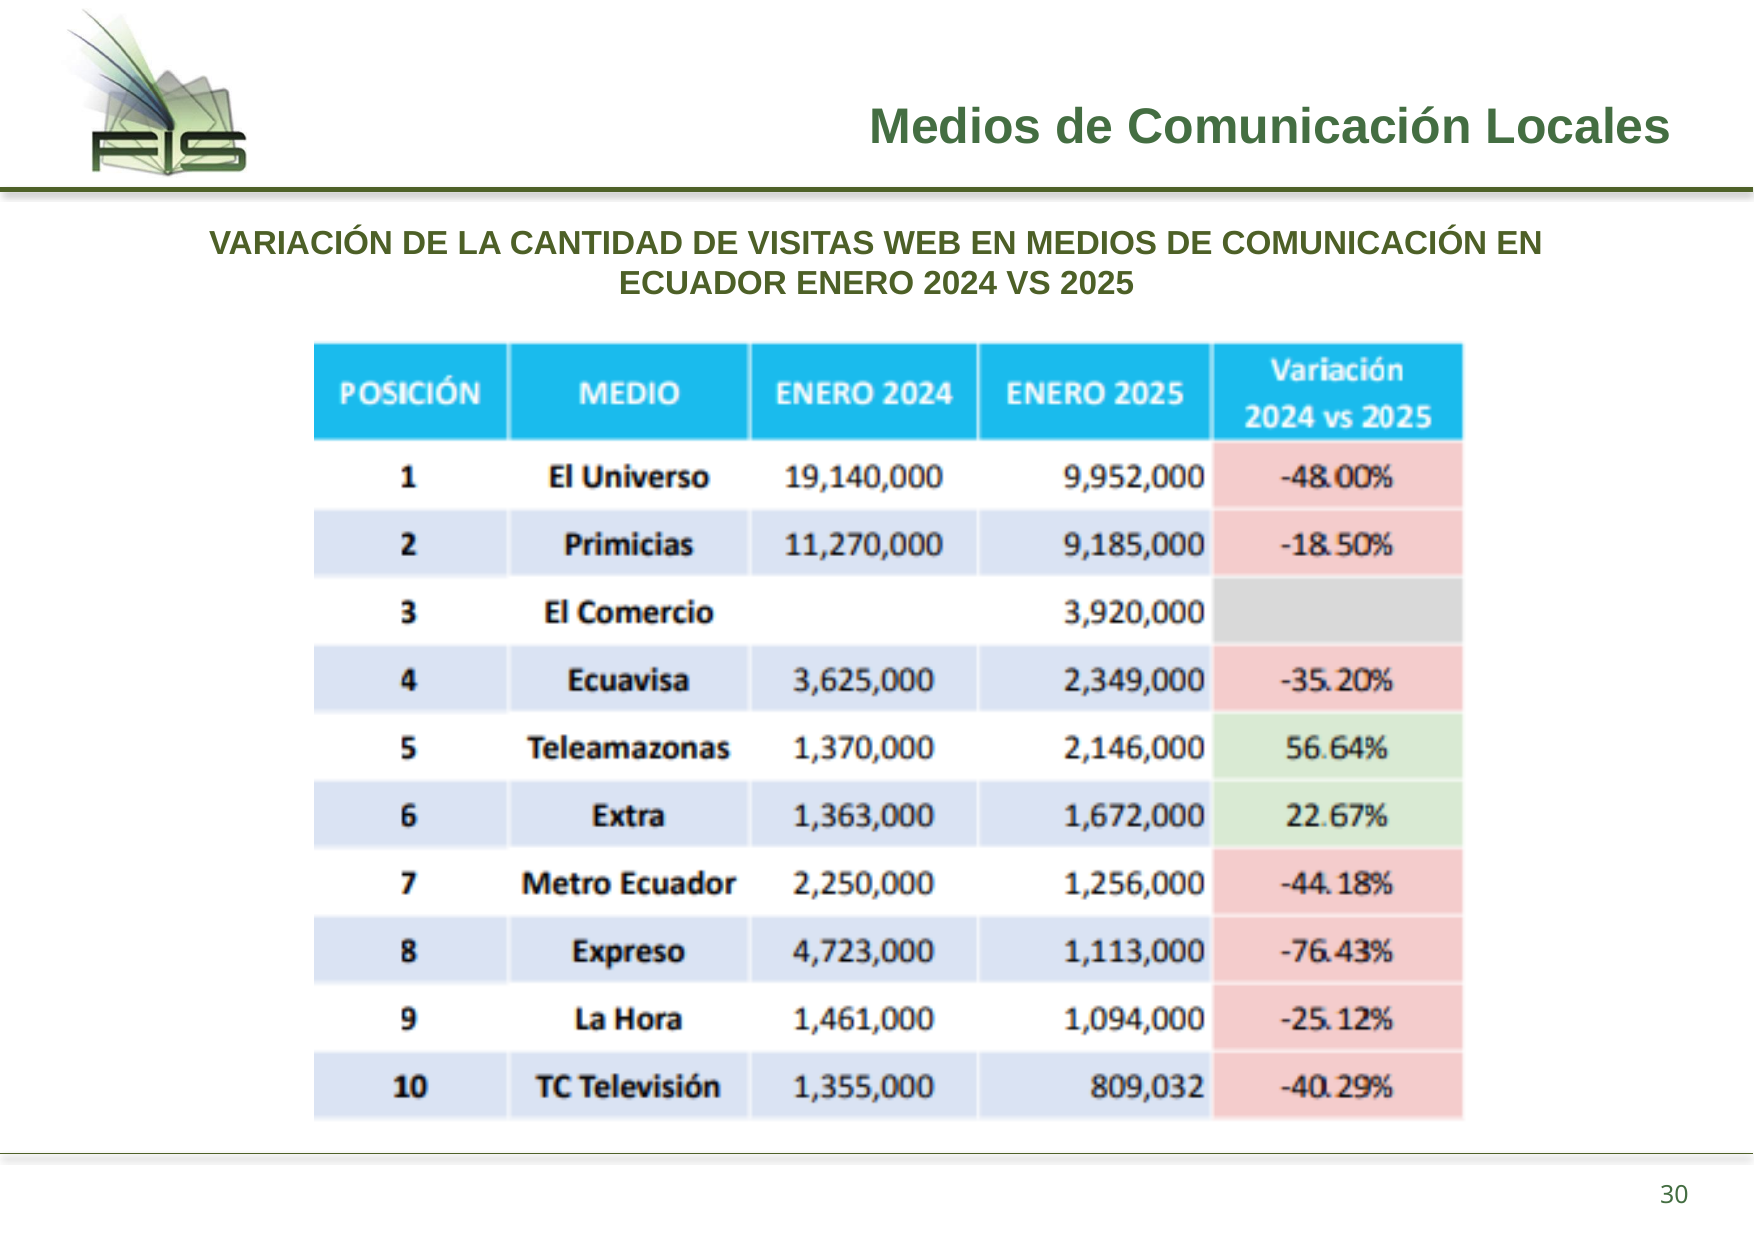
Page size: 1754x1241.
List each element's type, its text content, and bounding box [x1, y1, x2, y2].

text_box VARIACIÓN DE LA CANTIDAD DE VISITAS WEB EN MEDIOS DE COMUNICACIÓN EN ECUADOR ENERO 2024 VS 2025 [179, 213, 1575, 309]
text_box Medios de Comunicación Locales [806, 86, 1735, 162]
picture [61, 8, 250, 178]
slide_number 30 [1296, 1162, 1706, 1229]
picture [314, 337, 1471, 1132]
